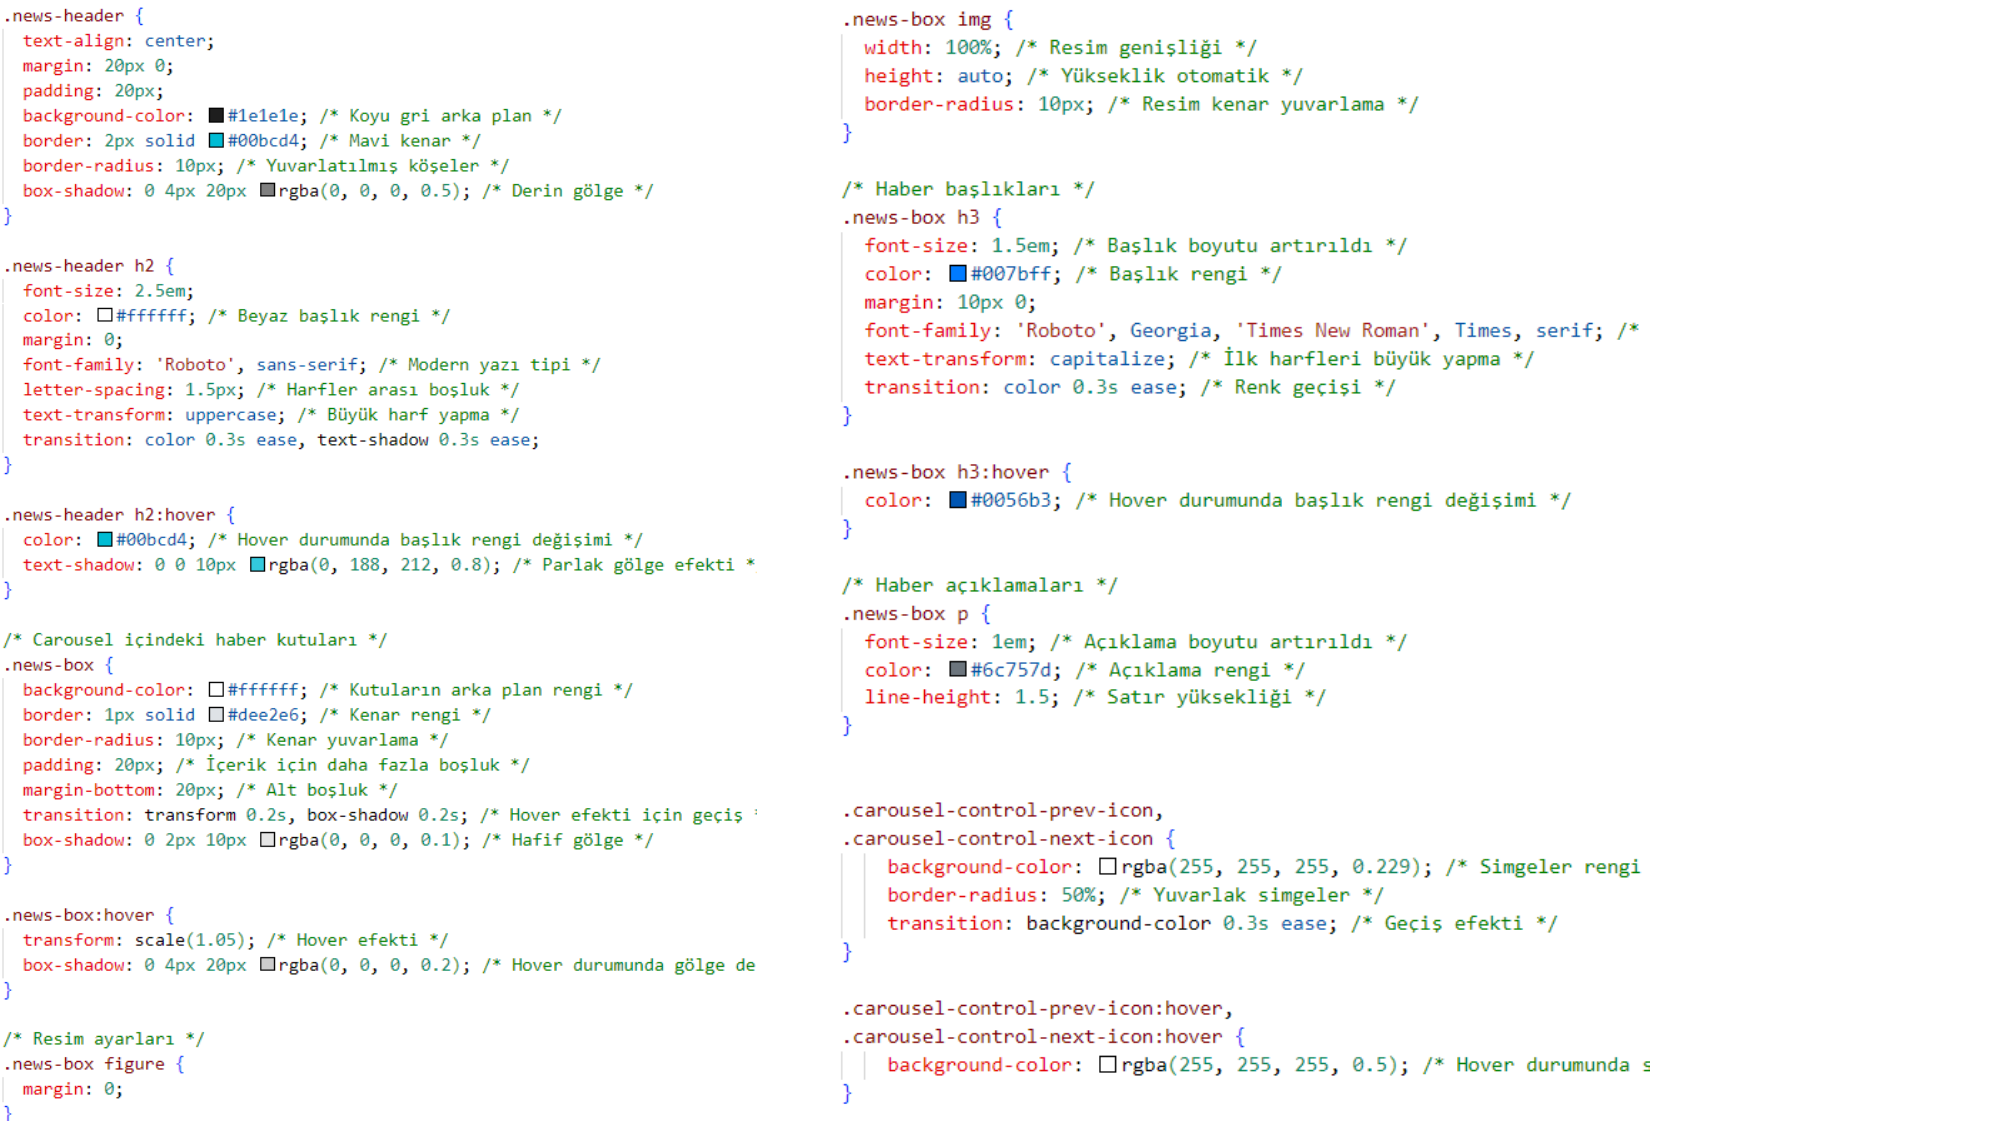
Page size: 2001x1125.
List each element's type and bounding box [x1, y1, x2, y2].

picture [837, 0, 1651, 1122]
picture [0, 3, 757, 1122]
